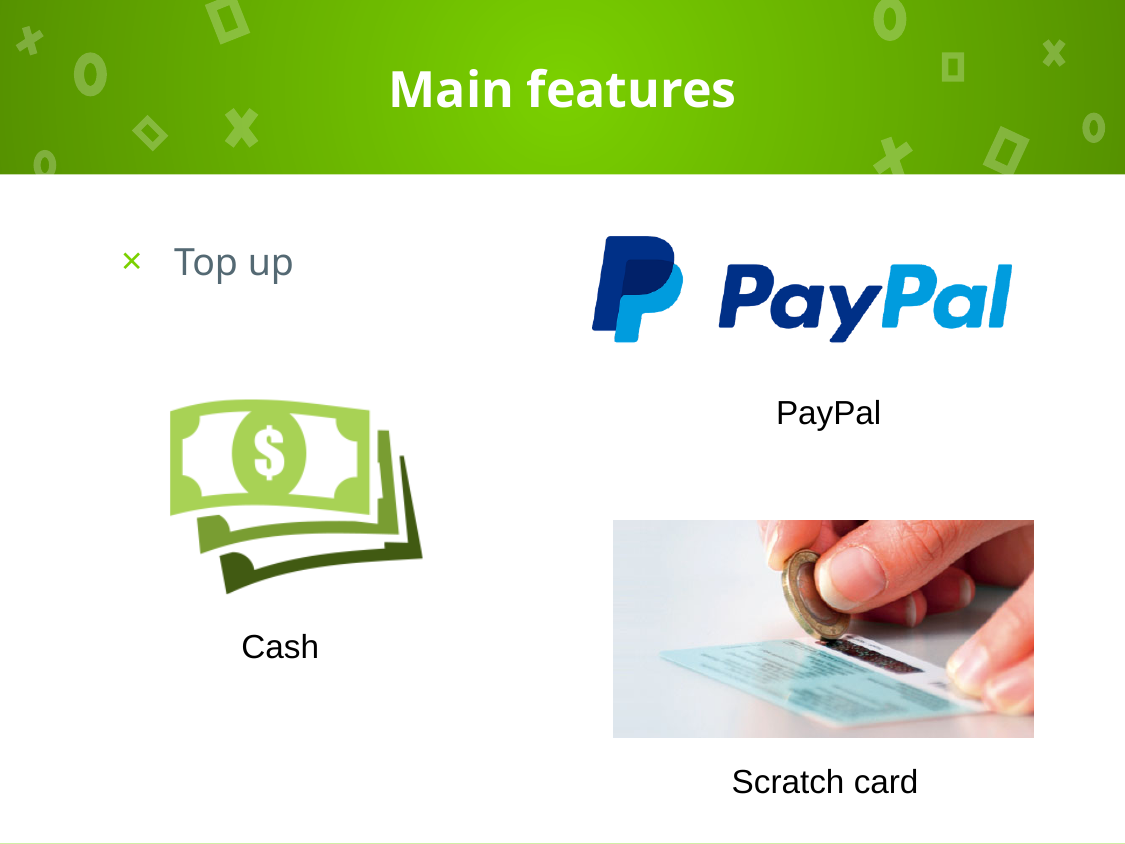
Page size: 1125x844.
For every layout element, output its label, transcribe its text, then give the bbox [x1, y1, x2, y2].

text_box PayPal [761, 403, 956, 439]
picture [613, 520, 1034, 738]
picture [147, 383, 445, 605]
text_box Scratch card [716, 752, 991, 808]
text_box Cash [226, 617, 394, 673]
picture [592, 184, 1012, 395]
title Main features [56, 0, 1069, 175]
list Top up [88, 222, 549, 808]
